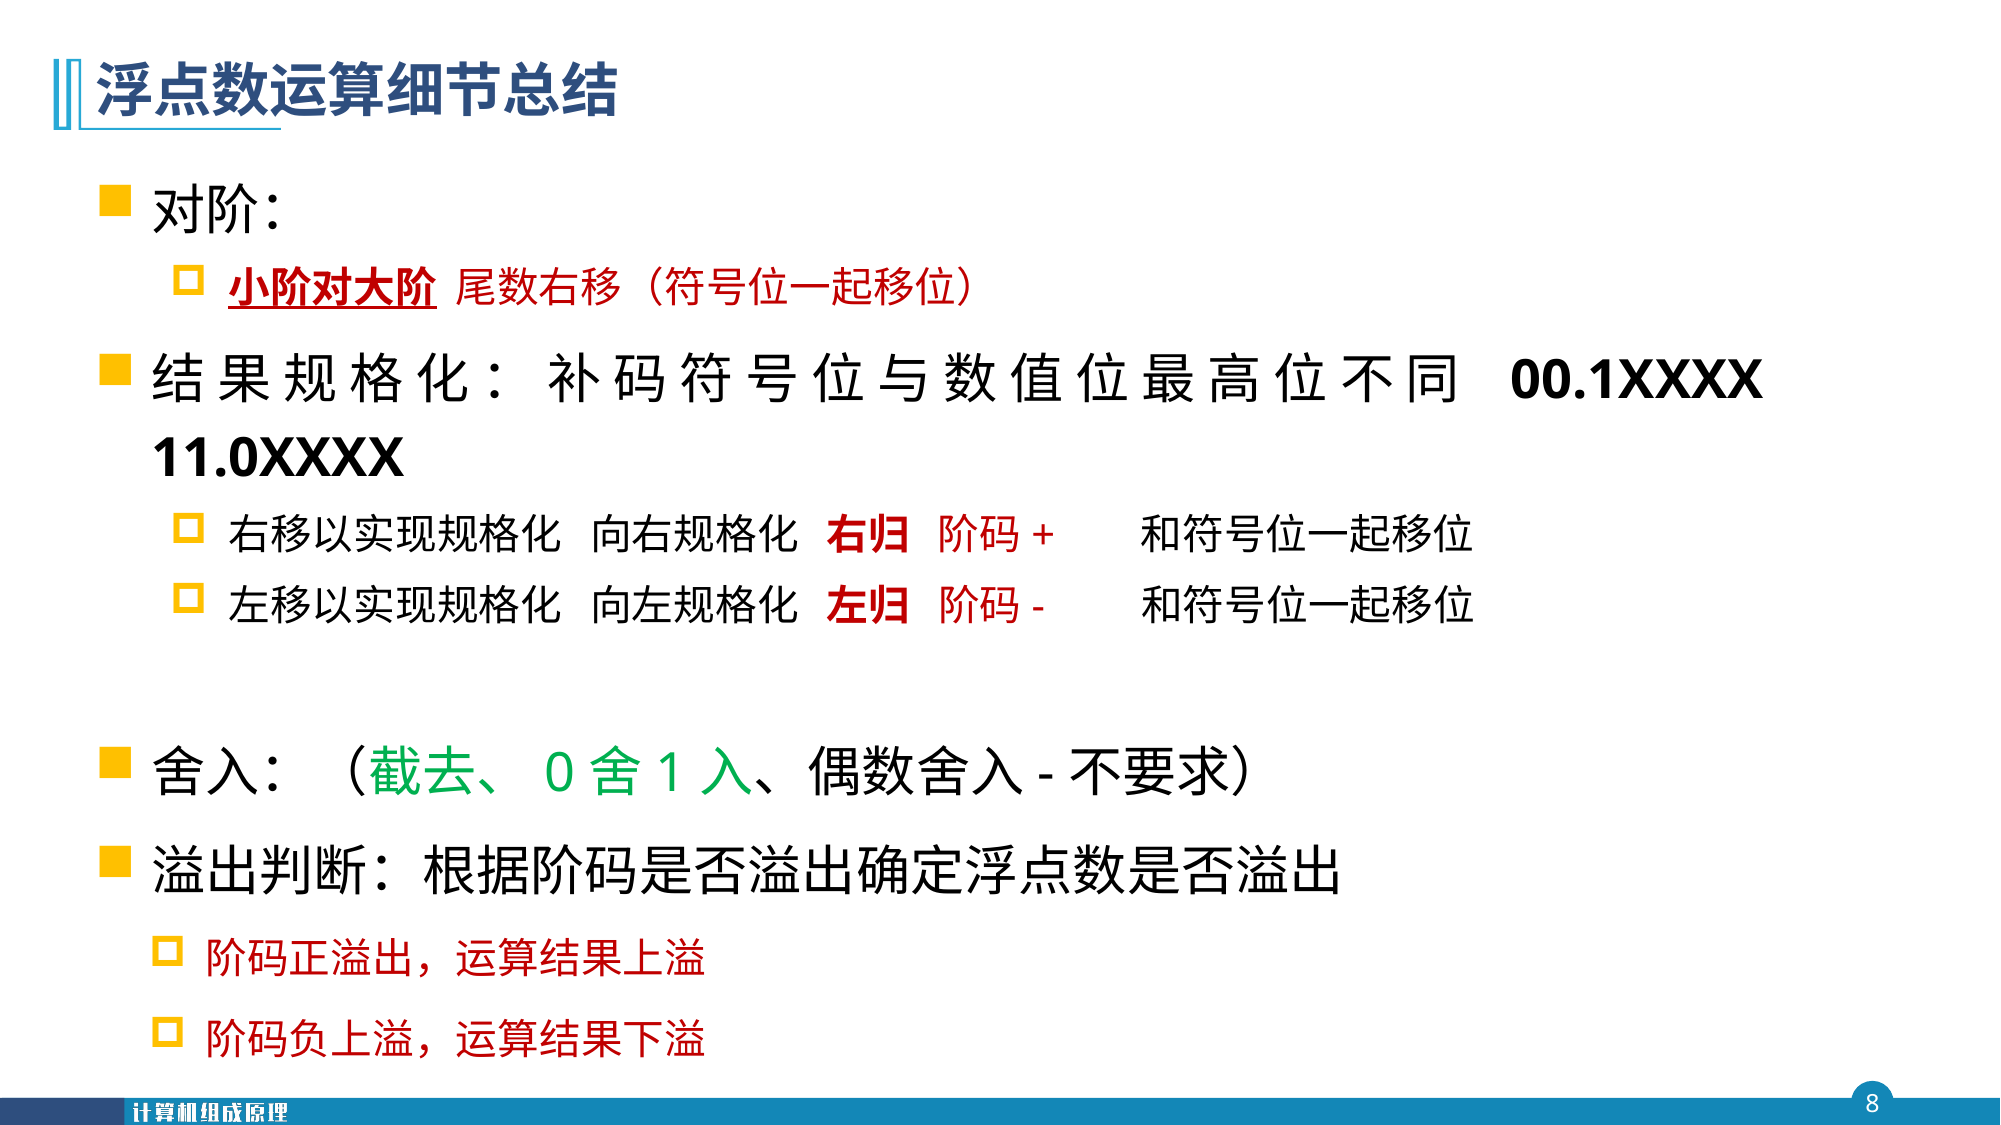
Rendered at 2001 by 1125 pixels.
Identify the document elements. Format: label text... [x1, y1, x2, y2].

title 浮点数运算细节总结 [80, 42, 1805, 144]
list 对阶： 小阶对大阶 尾数右移（符号位一起移位） 结果规格化：补码符号位与数值位最高位不同 00.1XXXX 11.0XXXX 右移以实现规格化 向右规格化 右归 阶码+ 和符号位一起移位 左移以实现规格化 向左规格化 左归 阶码- 和符号位一起移位 舍入：（截去、0舍1入、偶数舍入-不要求） 溢出判断：根据阶码是否溢出确定浮点数是否溢出 阶码正溢出，运算结果上溢 阶码负上溢，运算结果下溢 [80, 154, 1805, 1080]
